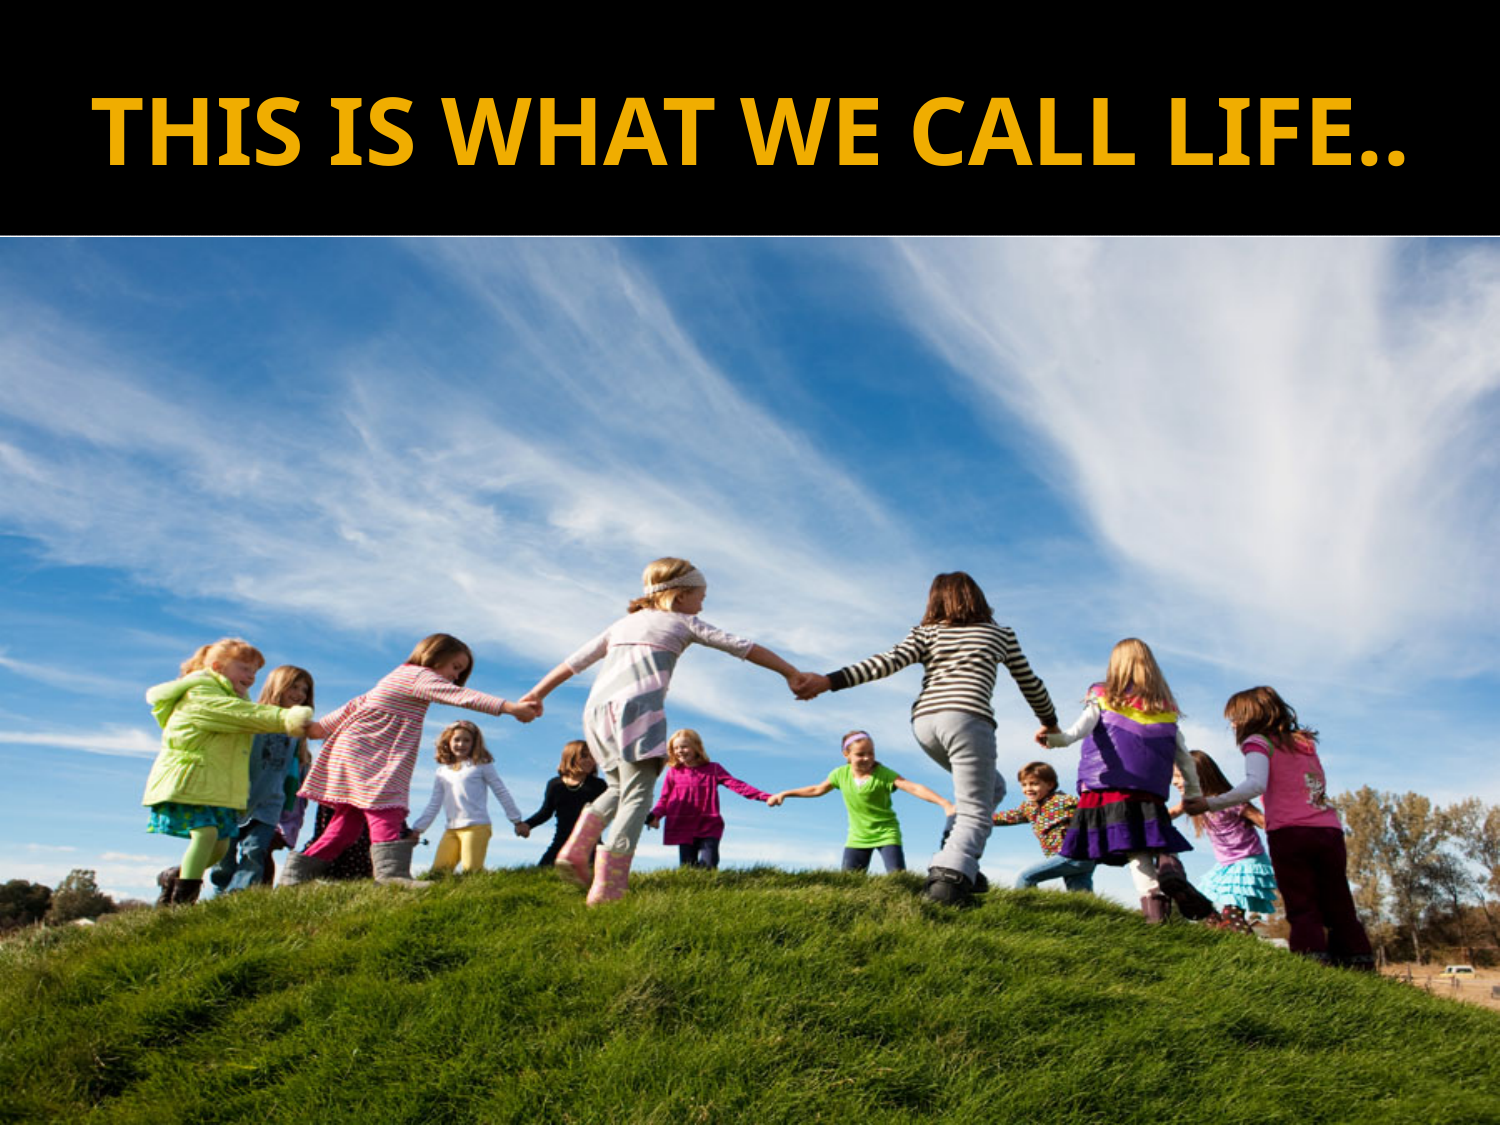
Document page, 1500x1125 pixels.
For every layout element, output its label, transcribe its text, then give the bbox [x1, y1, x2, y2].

picture [0, 237, 1500, 1125]
title THIS IS WHAT WE CALL LIFE.. [75, 25, 1425, 231]
